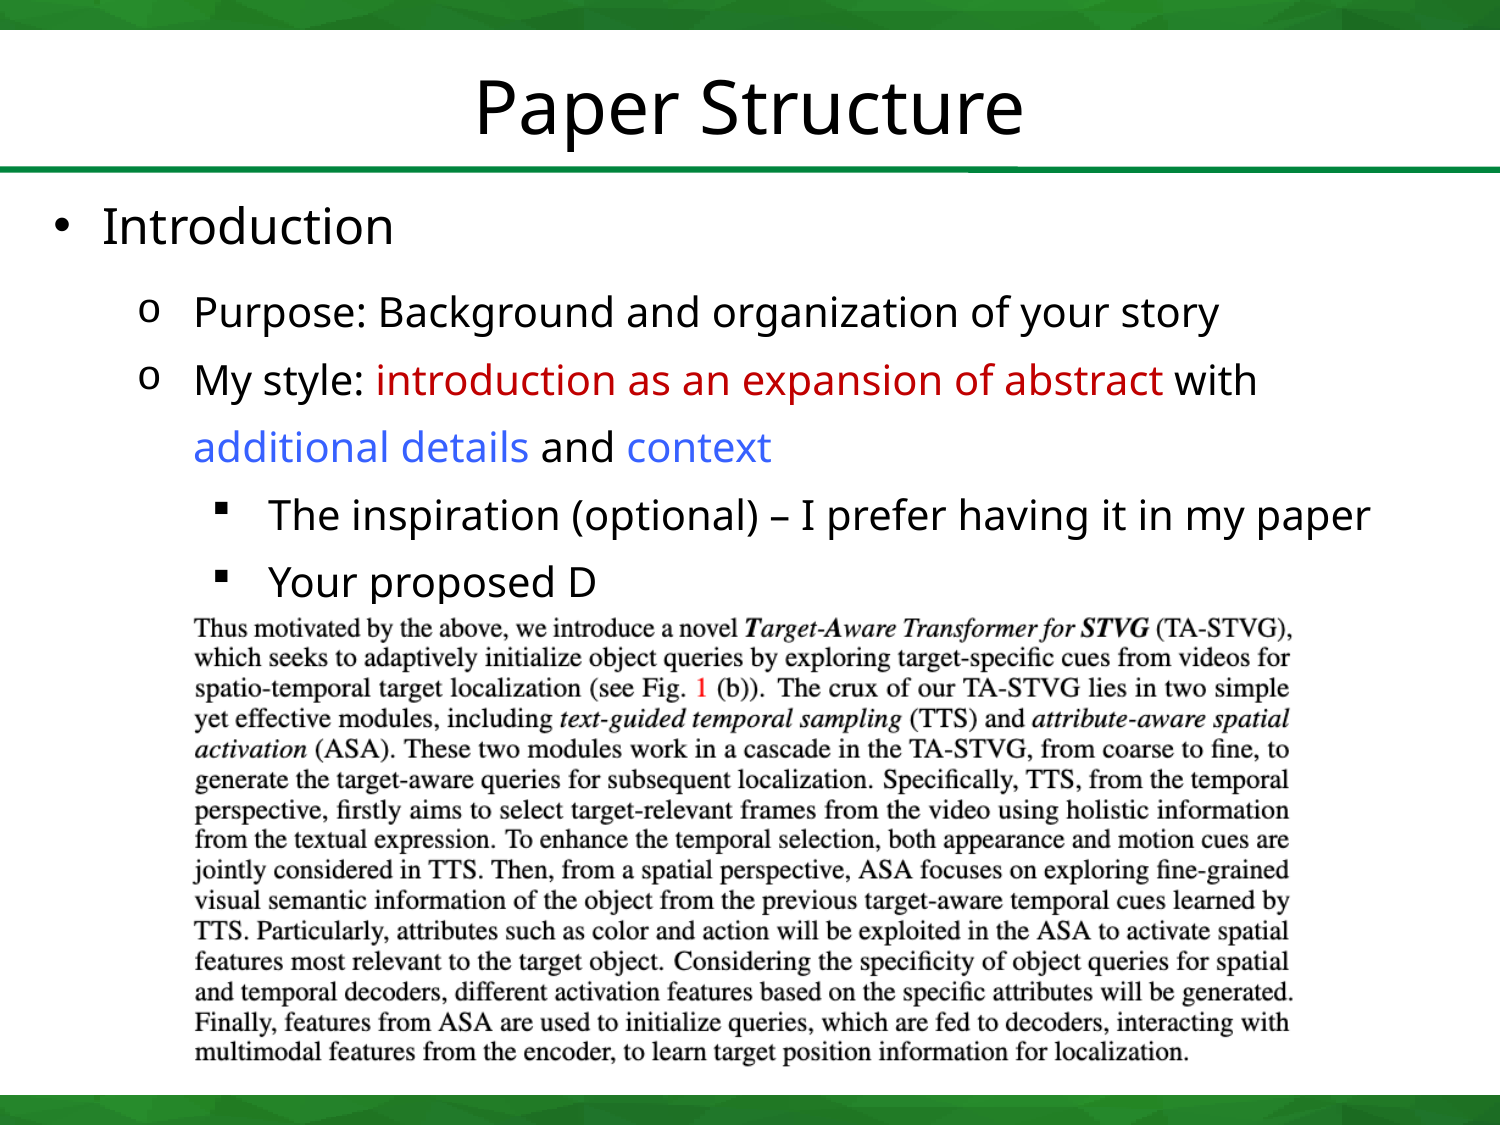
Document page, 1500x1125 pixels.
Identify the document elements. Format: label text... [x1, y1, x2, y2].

picture [0, 0, 1500, 30]
picture [0, 1094, 1500, 1125]
text_box Purpose: Background and organization of your story My style: introduction as an expansion of abstract with additional details and context The inspiration (optional) – I prefer having it in my paper Your proposed D [121, 262, 1458, 613]
text_box Introduction [38, 186, 1439, 263]
picture [182, 603, 1318, 1076]
text_box Paper Structure [0, 56, 1500, 152]
